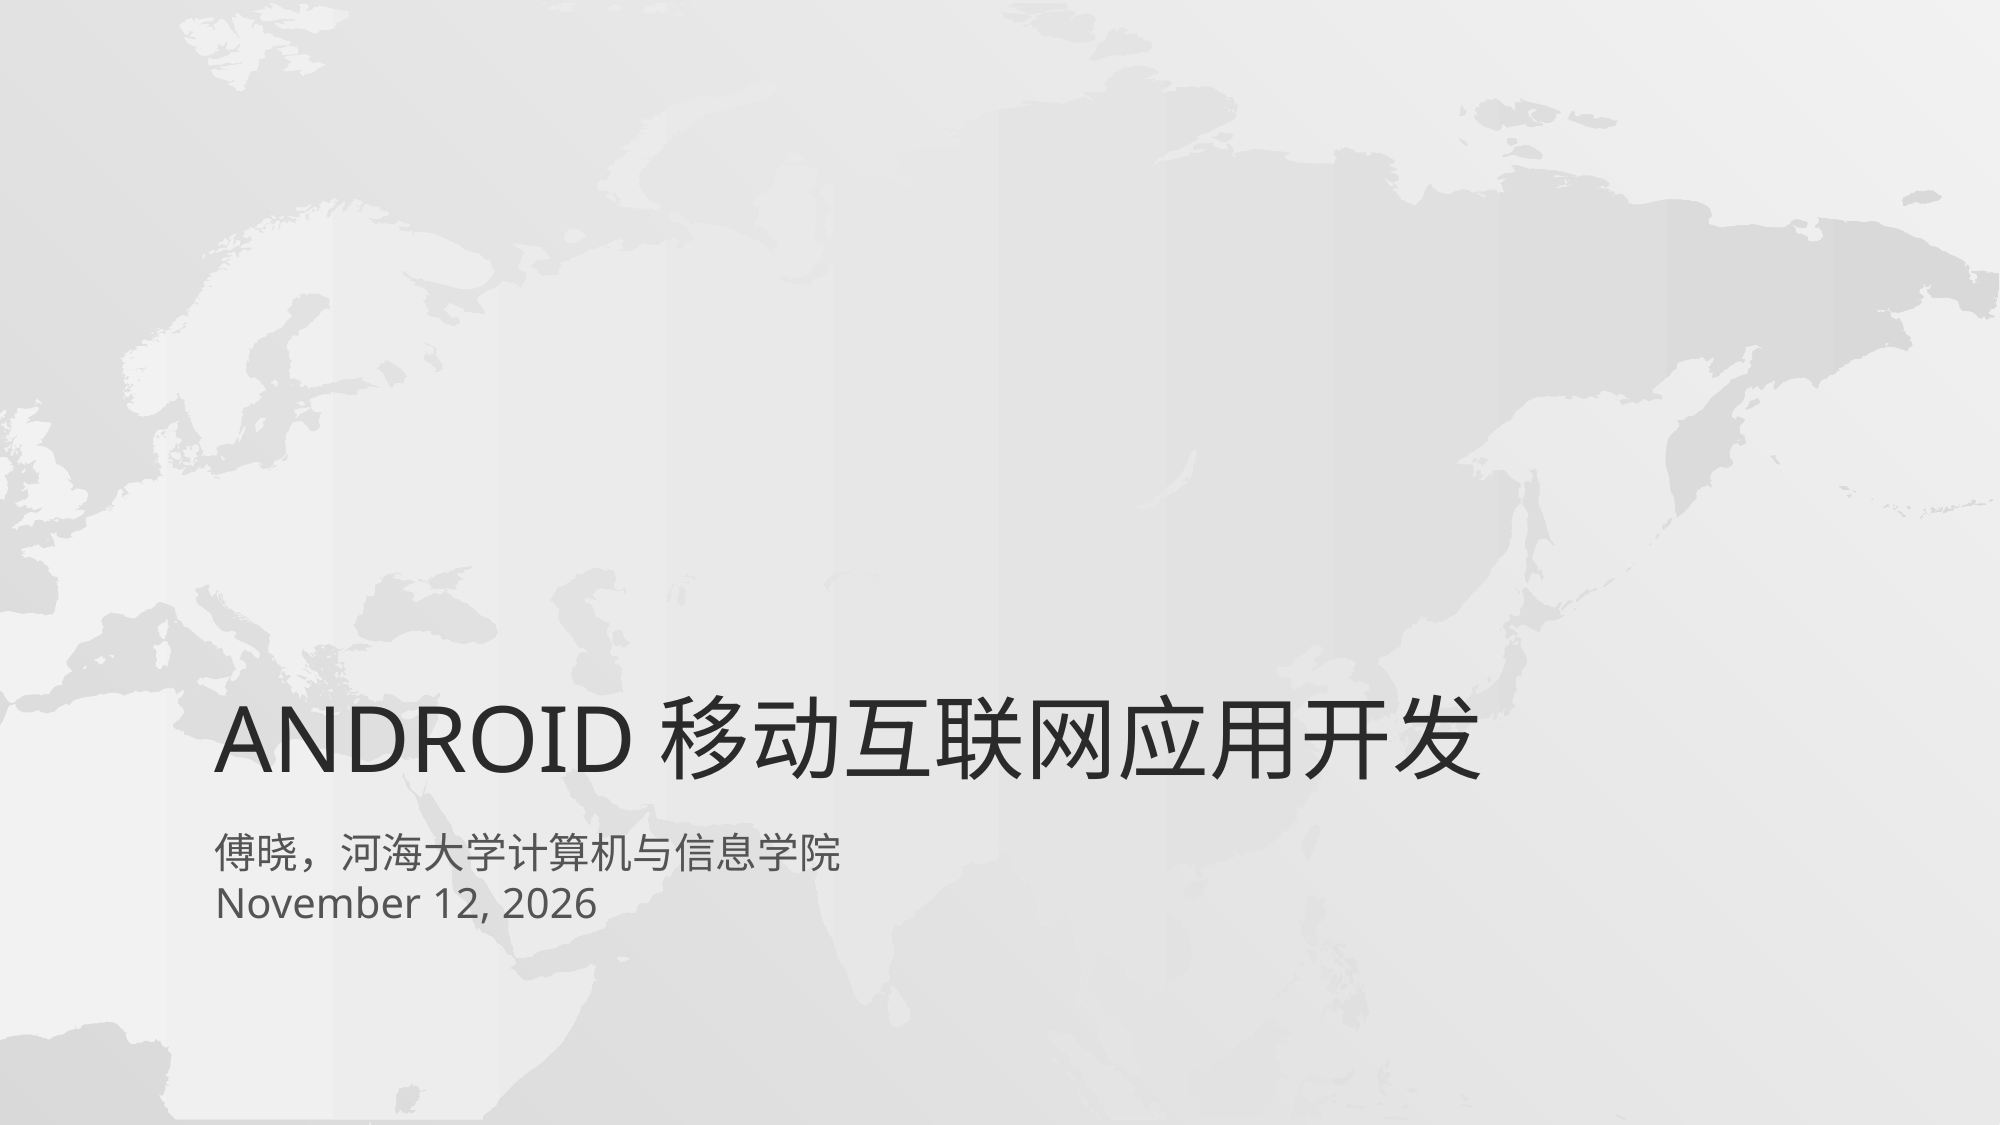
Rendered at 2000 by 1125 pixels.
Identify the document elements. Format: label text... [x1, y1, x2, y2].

title Android移动互联网应用开发 [199, 299, 1800, 800]
subtitle 傅晓，河海大学计算机与信息学院 2018年10月 [199, 825, 1488, 1013]
